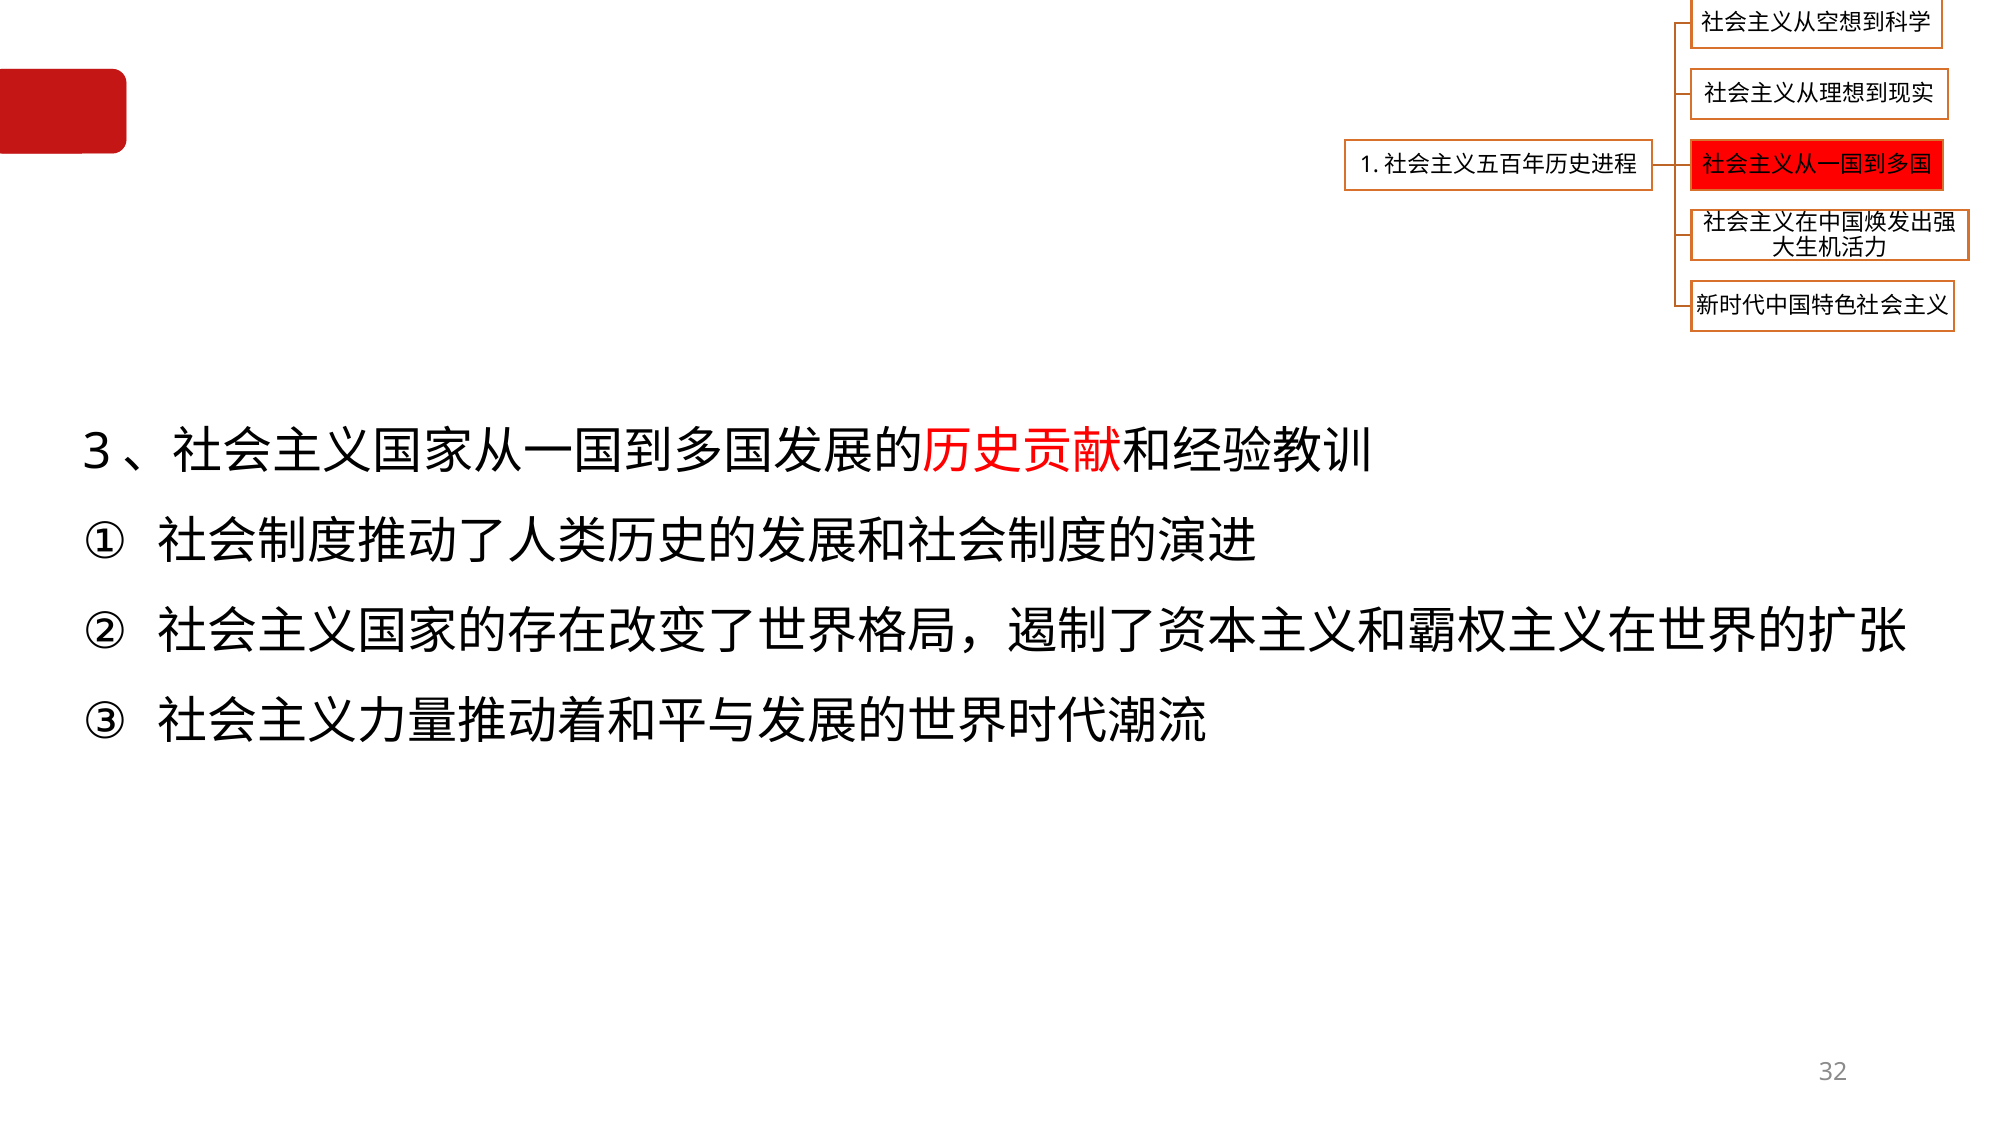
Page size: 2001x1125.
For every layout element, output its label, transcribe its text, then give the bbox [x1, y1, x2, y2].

slide_number 32 [1412, 1042, 1863, 1103]
text_box 3、社会主义国家从一国到多国发展的历史贡献和经验教训 社会制度推动了人类历史的发展和社会制度的演进 社会主义国家的存在改变了世界格局，遏制了资本主义和霸权主义在世界的扩张 社会主义力量推动着和平与发展的世界时代潮流 [67, 381, 2000, 756]
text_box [1298, 0, 2000, 332]
